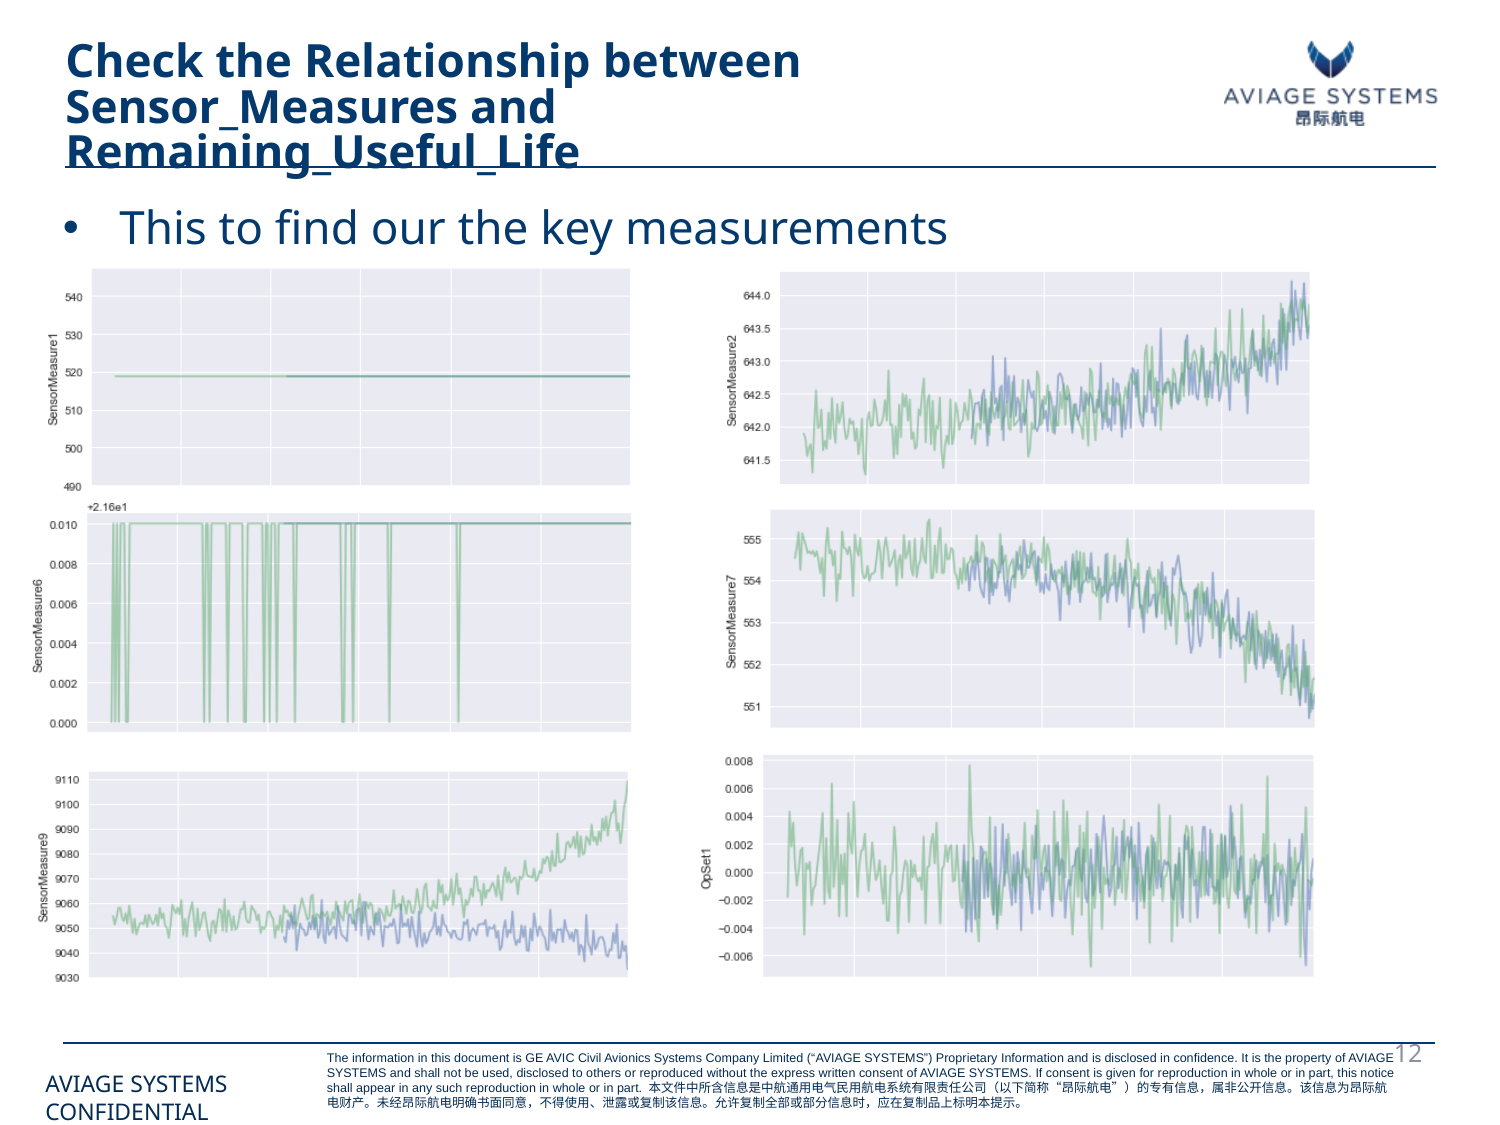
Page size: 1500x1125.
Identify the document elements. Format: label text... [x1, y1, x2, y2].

picture [37, 262, 638, 494]
picture [25, 761, 638, 986]
title Check the Relationship between Sensor_Measures and Remaining_Useful_Life [65, 40, 1063, 161]
picture [699, 746, 1326, 986]
list This to find our the key measurements [63, 208, 1435, 1006]
picture [25, 503, 638, 740]
picture [714, 262, 1326, 495]
picture [714, 503, 1326, 738]
picture [1224, 0, 1500, 126]
